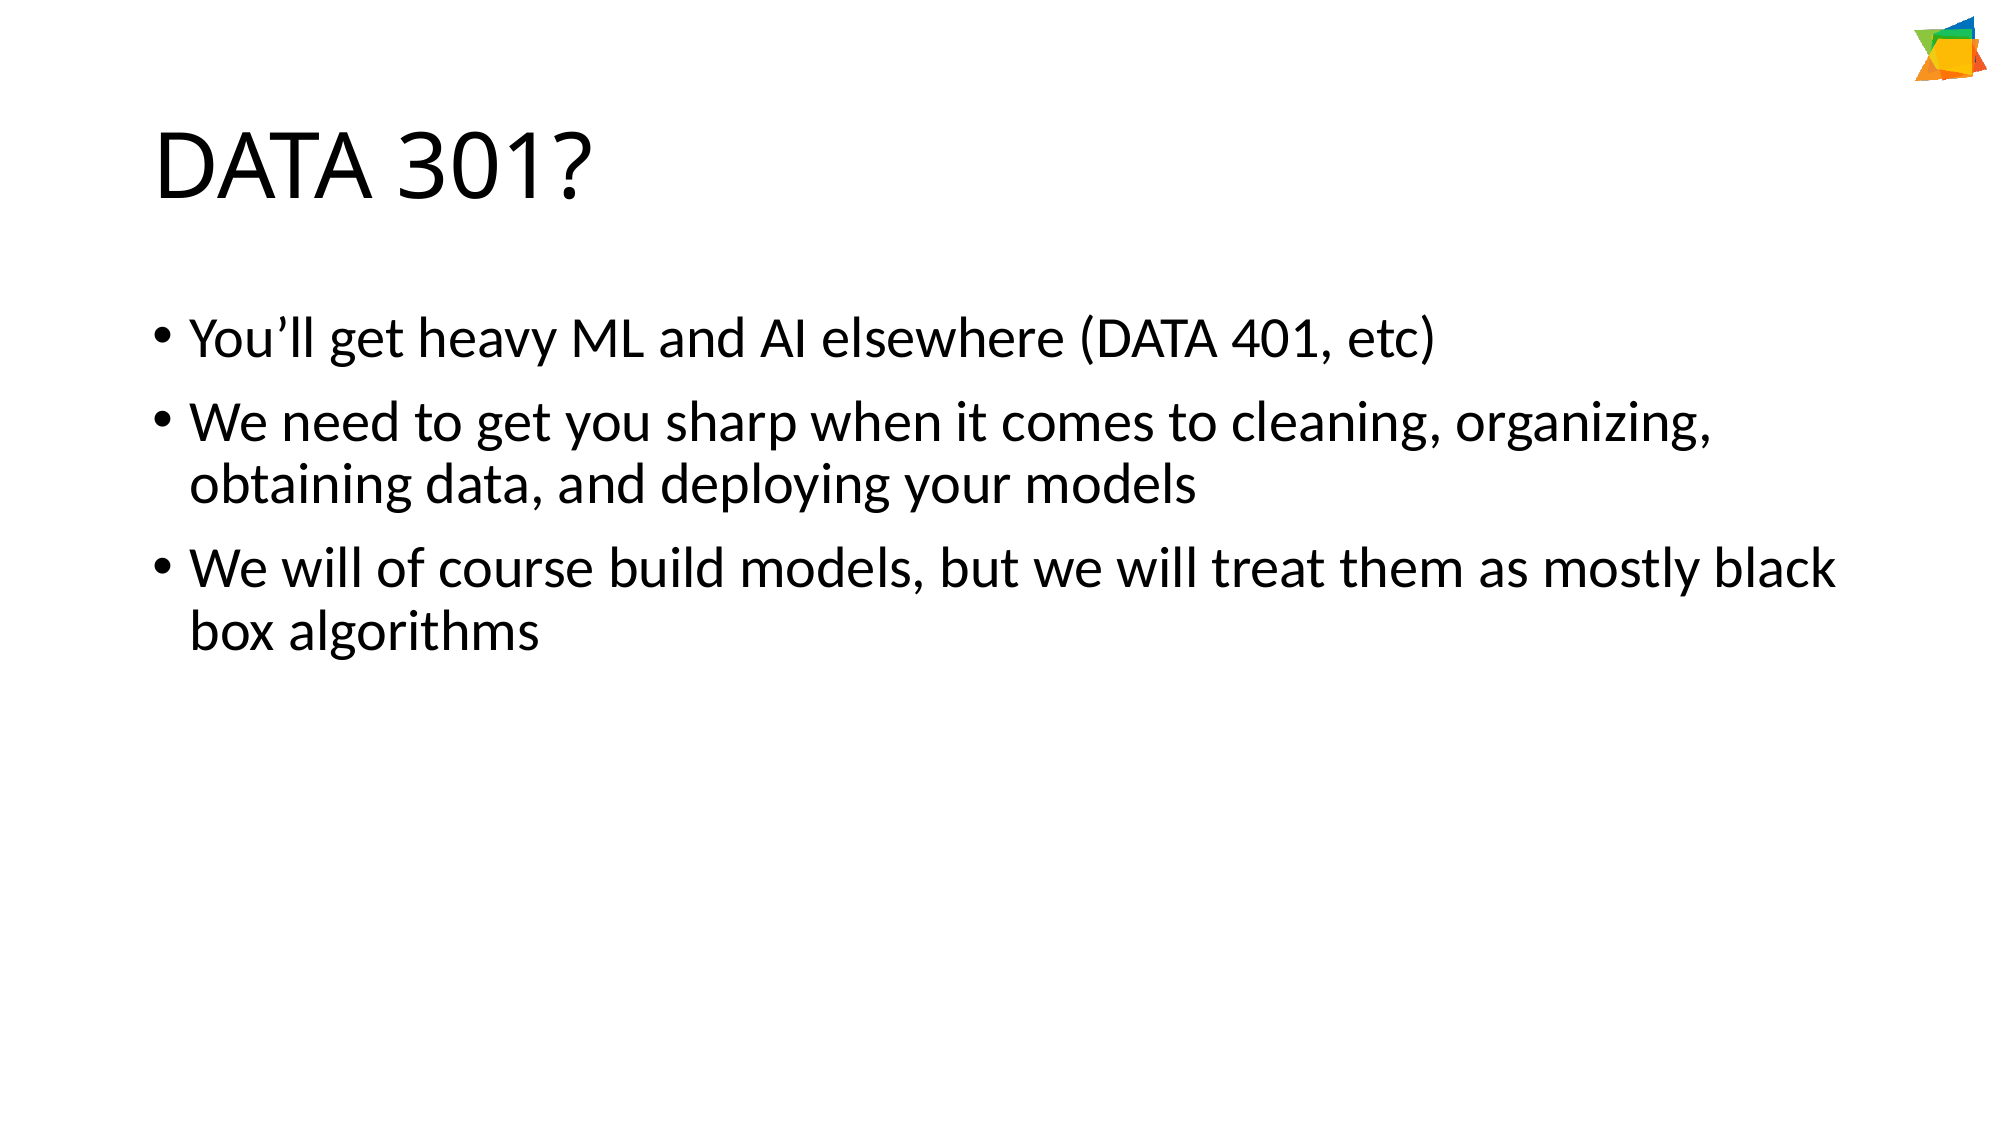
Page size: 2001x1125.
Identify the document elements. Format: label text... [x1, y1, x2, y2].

list You’ll get heavy ML and AI elsewhere (DATA 401, etc) We need to get you sharp when it comes to cleaning, organizing, obtaining data, and deploying your models We will of course build models, but we will treat them as mostly black box algorithms [137, 299, 1863, 1014]
picture [1914, 16, 1987, 81]
title DATA 301? [137, 59, 1863, 278]
